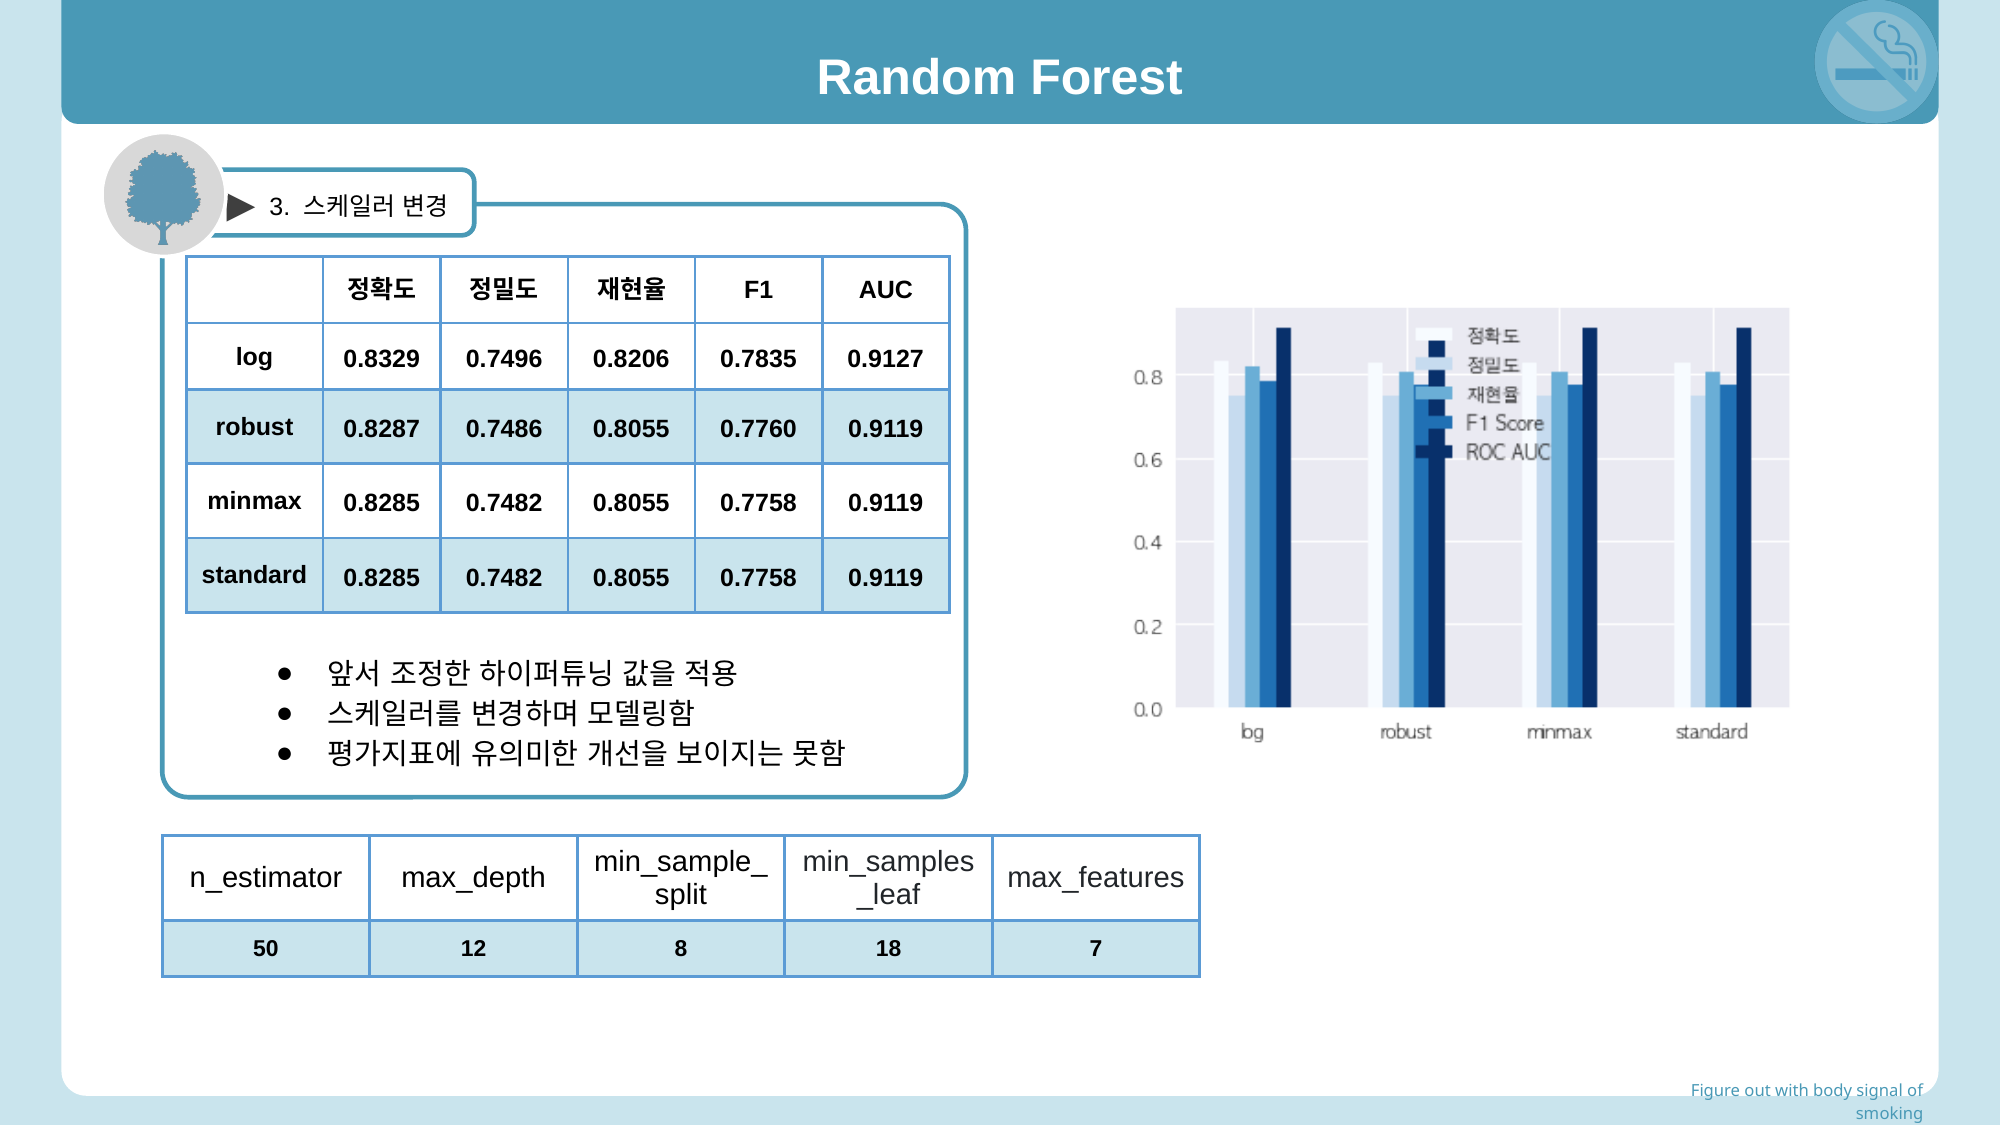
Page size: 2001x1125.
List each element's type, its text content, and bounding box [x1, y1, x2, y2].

table_header min_samples_leaf [786, 837, 991, 919]
table_cell 18 [786, 922, 991, 975]
table_cell 0.7835 [696, 324, 821, 388]
table_cell standard [188, 539, 322, 611]
table_cell minmax [188, 465, 322, 537]
table_header F1 [696, 258, 821, 322]
table_header [188, 266, 322, 322]
table_header 정밀도 [442, 258, 567, 322]
table_cell log [188, 324, 322, 388]
table_cell 0.8055 [569, 539, 694, 611]
table_cell robust [188, 391, 322, 462]
table_cell 0.9119 [824, 539, 948, 611]
table_cell 0.7496 [442, 324, 567, 388]
table_cell 7 [994, 922, 1198, 975]
table_cell 0.7758 [696, 465, 821, 537]
table_header n_estimator [164, 837, 368, 919]
table_cell 0.8055 [569, 465, 694, 537]
table_header 재현율 [569, 258, 694, 322]
table_header max_features [994, 837, 1198, 919]
table_cell 0.7760 [696, 391, 821, 462]
table_cell 0.9119 [824, 465, 948, 537]
text_box Random Forest [61, 0, 1812, 124]
text_box Figure out with body signal of smoking [1605, 1061, 1939, 1125]
picture [1119, 297, 1803, 754]
table_header min_sample_split [579, 837, 783, 919]
table_header max_depth [371, 837, 576, 919]
table_cell 0.8055 [569, 391, 694, 462]
table_cell 0.8285 [324, 465, 439, 537]
table_cell 50 [164, 922, 368, 975]
table_cell 0.8206 [569, 324, 694, 388]
table_cell 0.7486 [442, 391, 567, 462]
picture [1814, 0, 1939, 125]
text_box [162, 204, 967, 798]
table_header 정확도 [324, 266, 439, 322]
table_cell 0.7482 [442, 465, 567, 537]
table_cell 0.7758 [696, 539, 821, 611]
table_cell 0.8329 [324, 324, 439, 388]
table_header AUC [824, 258, 948, 322]
table_cell 12 [371, 922, 576, 975]
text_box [101, 132, 525, 257]
table_cell 0.9127 [824, 324, 948, 388]
table_cell 0.7482 [442, 539, 567, 611]
table_cell 0.9119 [824, 391, 948, 462]
table_cell 8 [579, 922, 783, 975]
table_cell 0.8287 [324, 391, 439, 462]
table_cell 0.8285 [324, 539, 439, 611]
text_box 앞서 조정한 하이퍼튜닝 값을 적용 스케일러를 변경하며 모델링함 평가지표에 유의미한 개선을 보이지는 못함 [237, 634, 891, 786]
text_box [61, 114, 1939, 1096]
